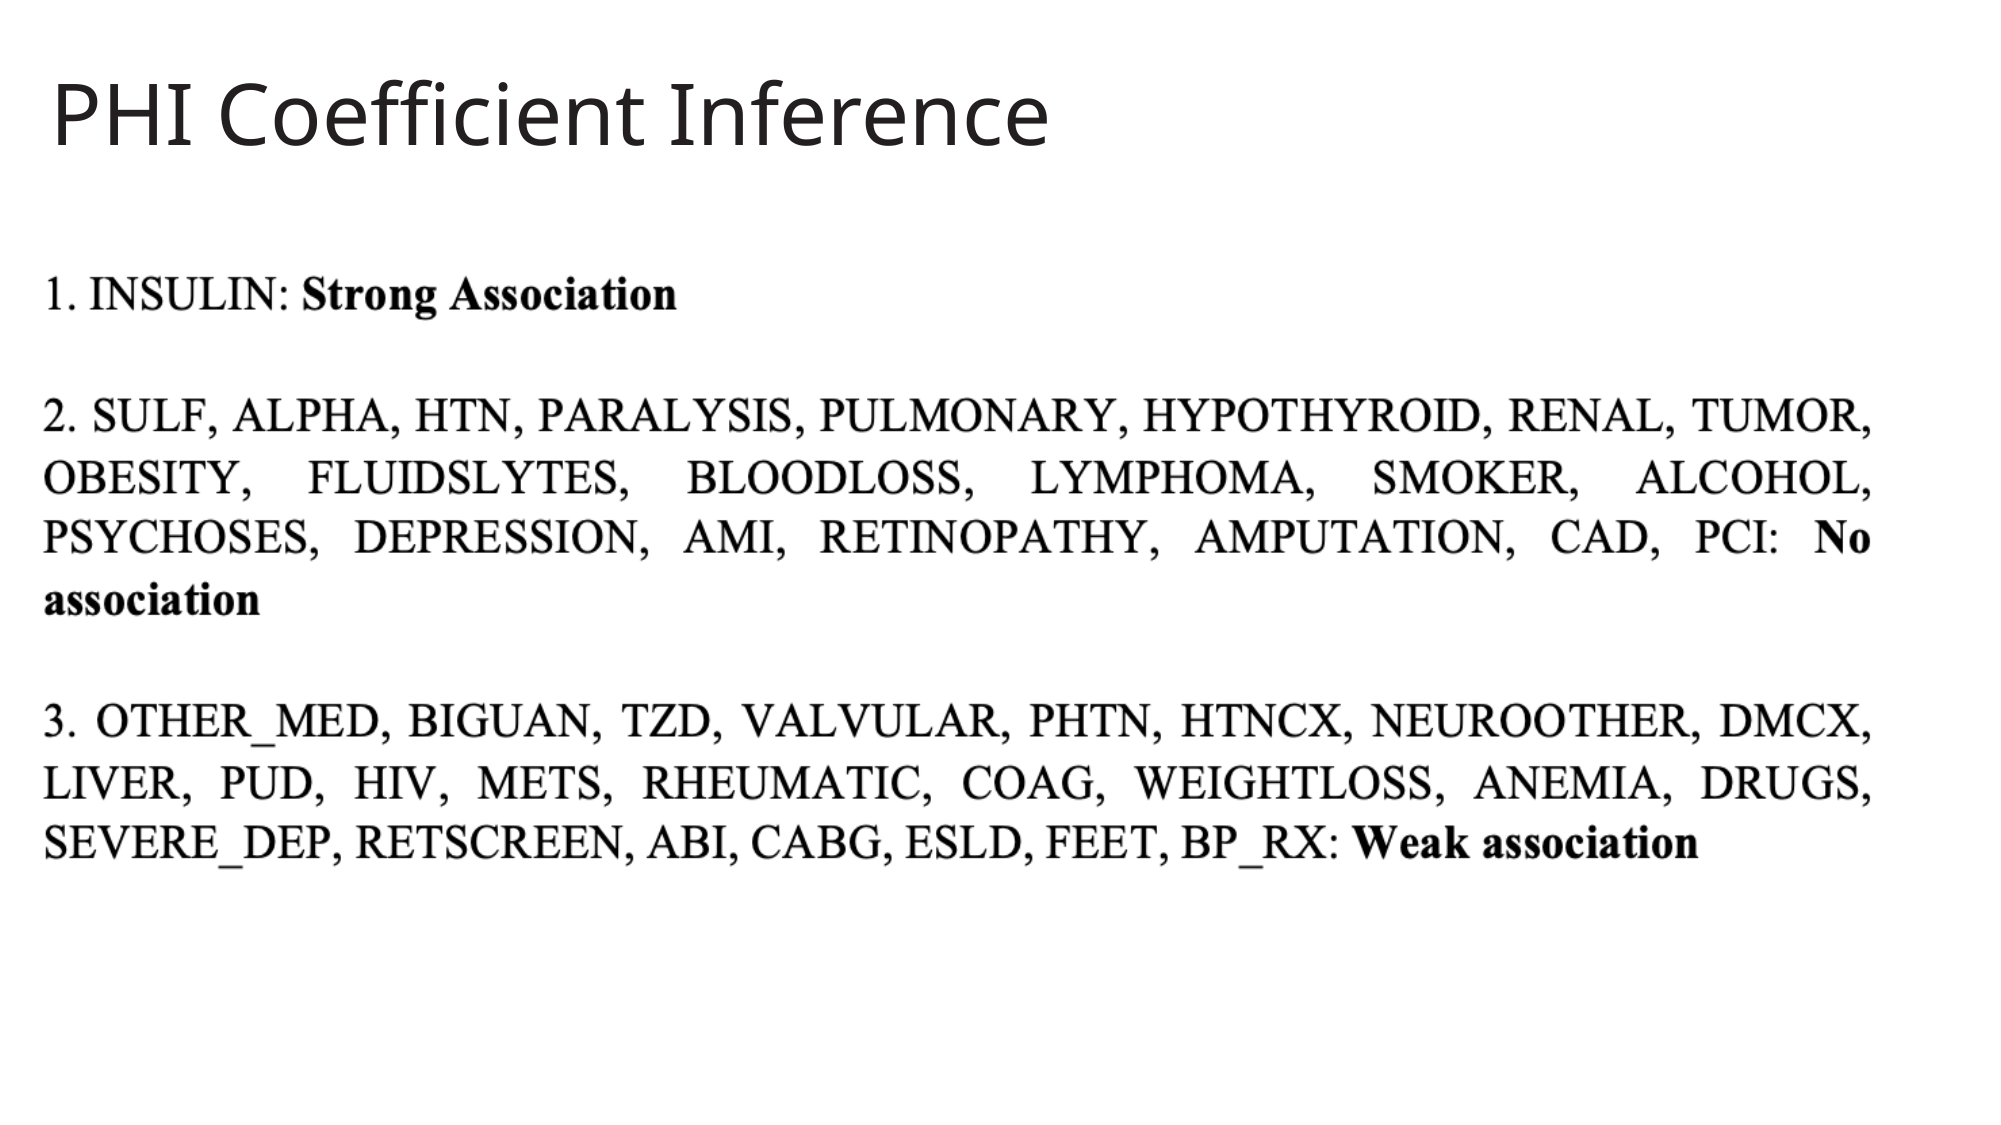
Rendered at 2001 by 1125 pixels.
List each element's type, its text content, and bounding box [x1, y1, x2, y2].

picture [0, 256, 2000, 895]
text_box PHI Coefficient Inference [50, 21, 1645, 163]
